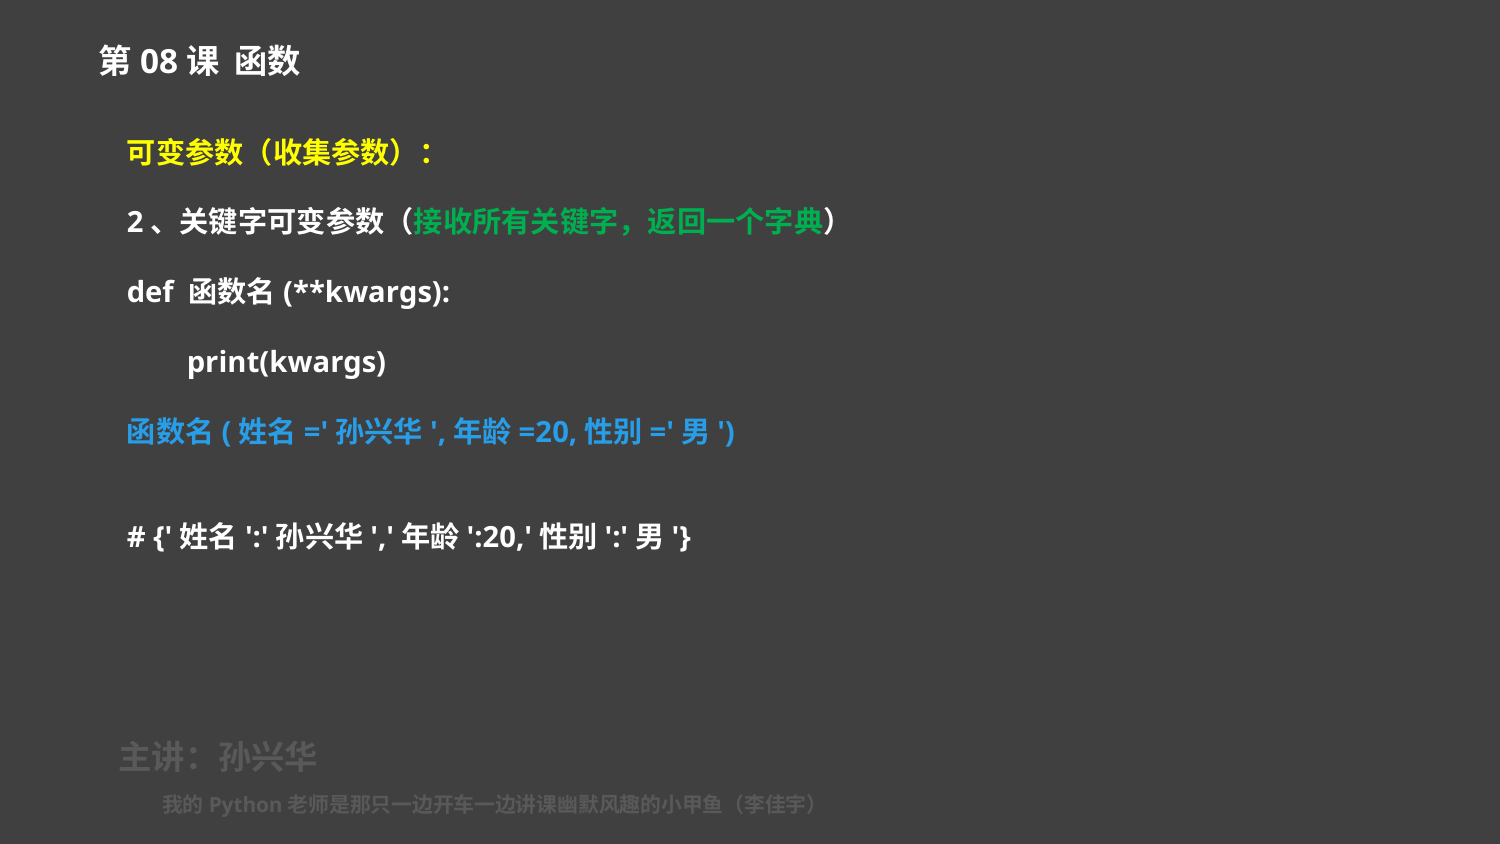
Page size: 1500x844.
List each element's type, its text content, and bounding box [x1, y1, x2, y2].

text_box 可变参数（收集参数）： 2、关键字可变参数（接收所有关键字，返回一个字典） def 函数名(**kwargs): print(kwargs) 函数名(姓名='孙兴华',年龄=20,性别='男') # {'姓名':'孙兴华','年龄':20,'性别':'男'} [112, 126, 1388, 561]
text_box 第08课 函数 [75, 33, 325, 89]
